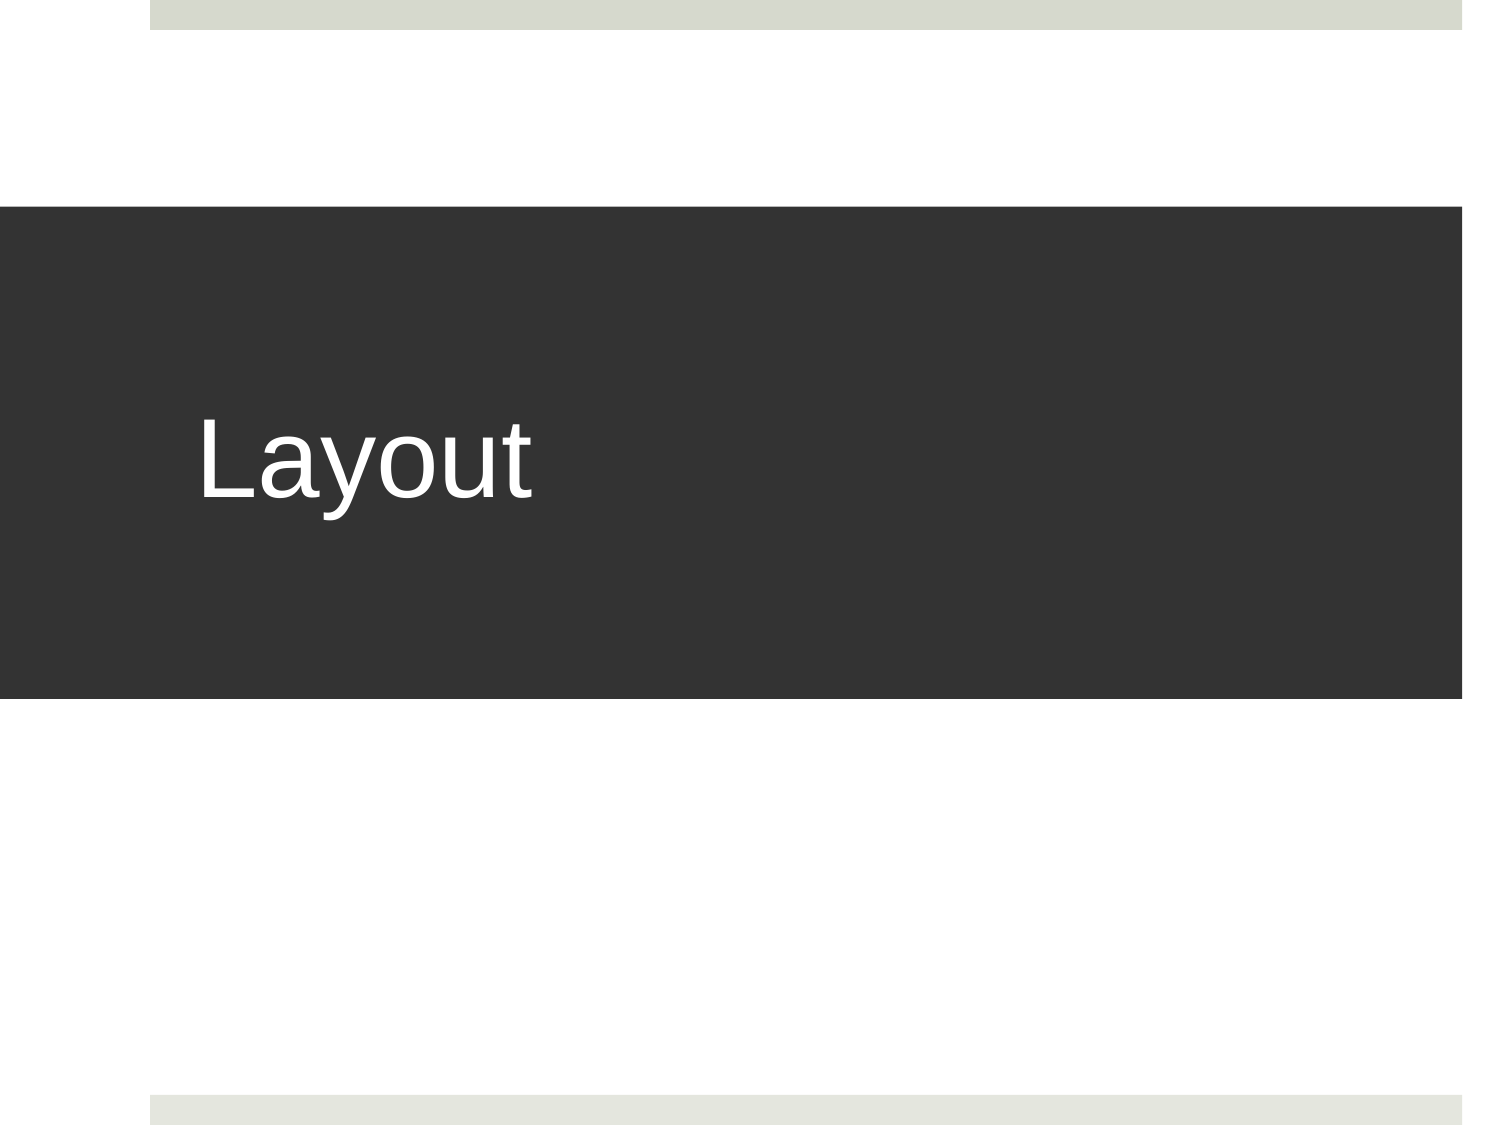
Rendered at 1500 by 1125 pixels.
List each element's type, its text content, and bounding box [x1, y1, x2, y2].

title Layout [0, 206, 1463, 699]
